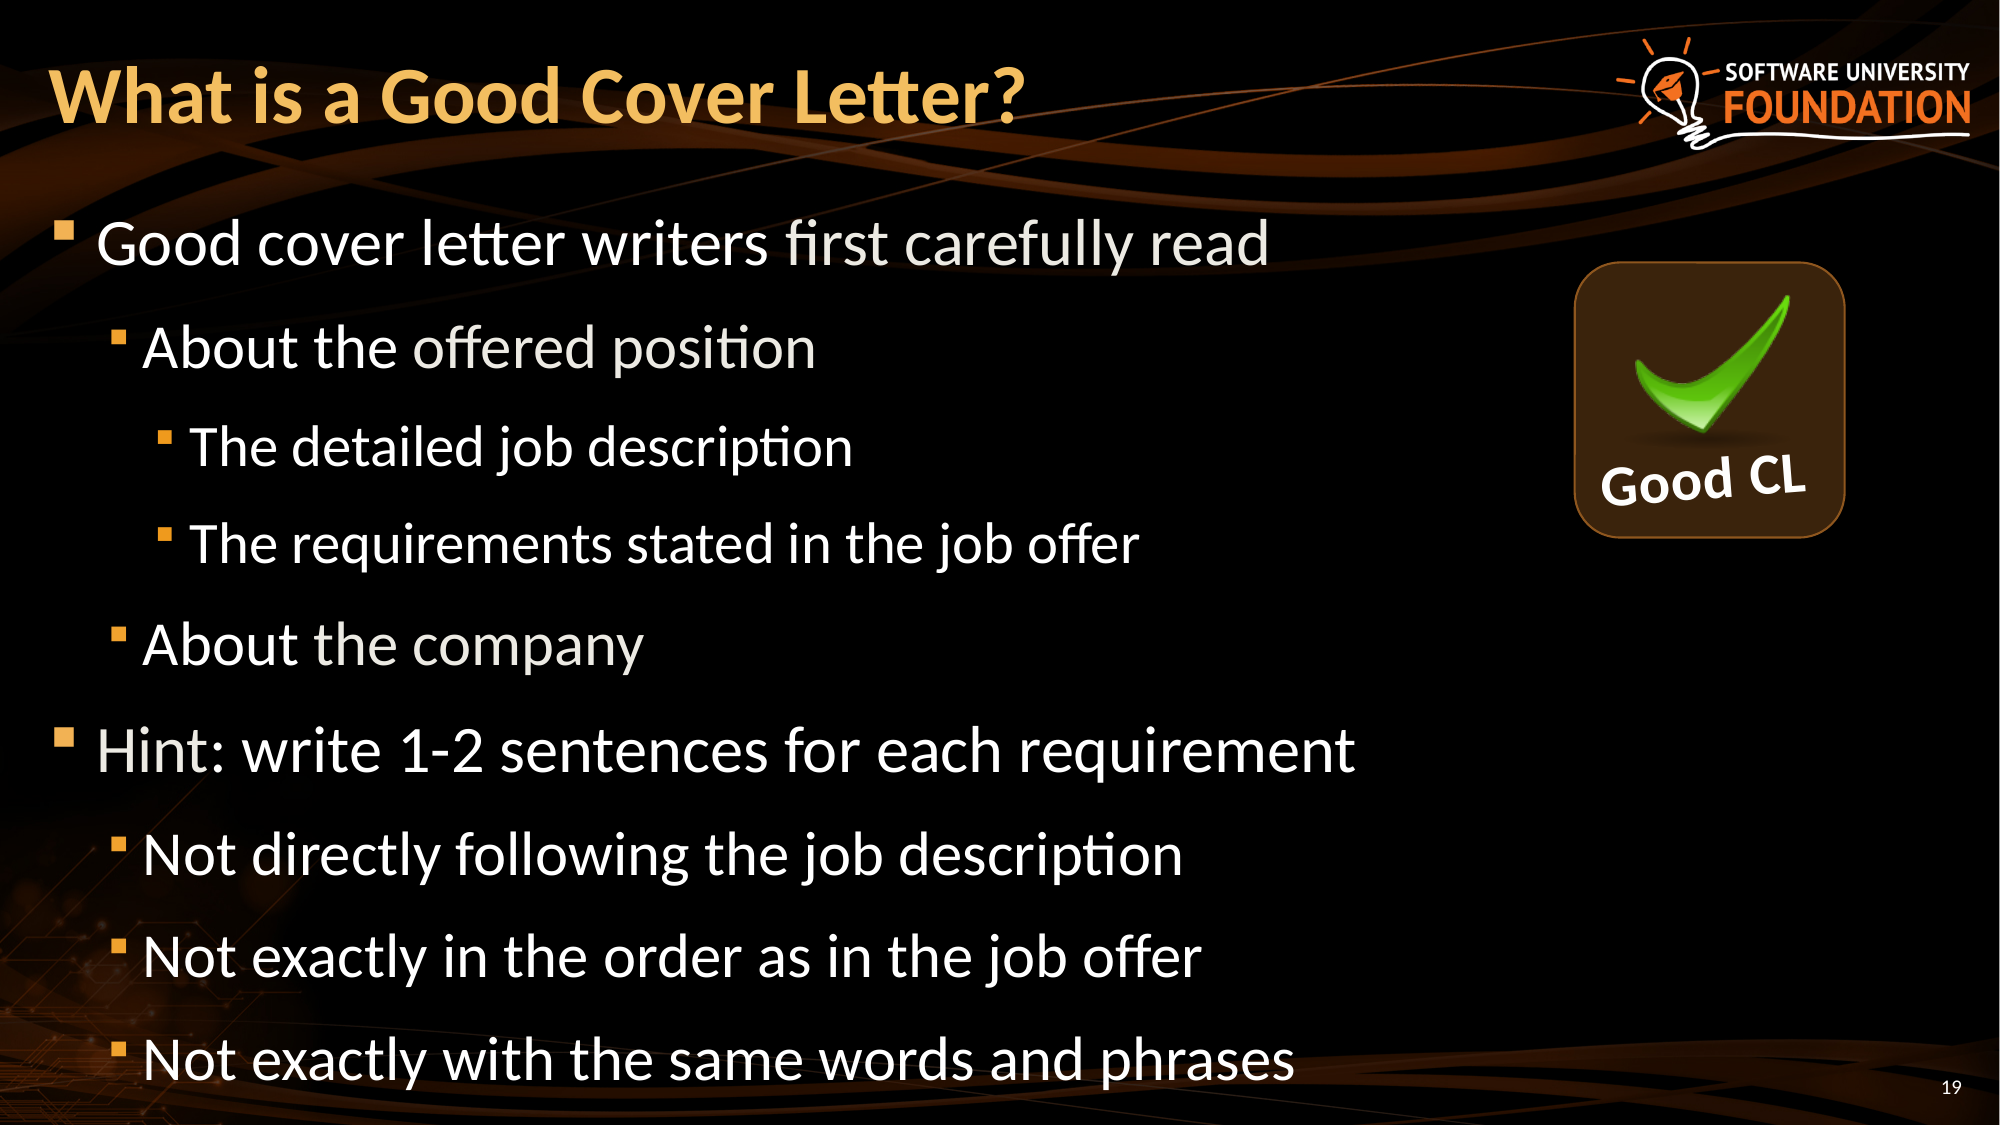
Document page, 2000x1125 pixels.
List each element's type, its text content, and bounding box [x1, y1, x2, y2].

picture [0, 0, 2000, 1125]
title What is a Good Cover Letter? [30, 6, 1602, 189]
list Good cover letter writers first carefully read About the offered position The detailed job description The requirements stated in the job offer About the company Hint: write 1-2 sentences for each requirement Not directly following the job description Not exactly in the order as in the job offer Not exactly with the same words and phrases [31, 188, 1968, 1103]
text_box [1574, 262, 1845, 538]
